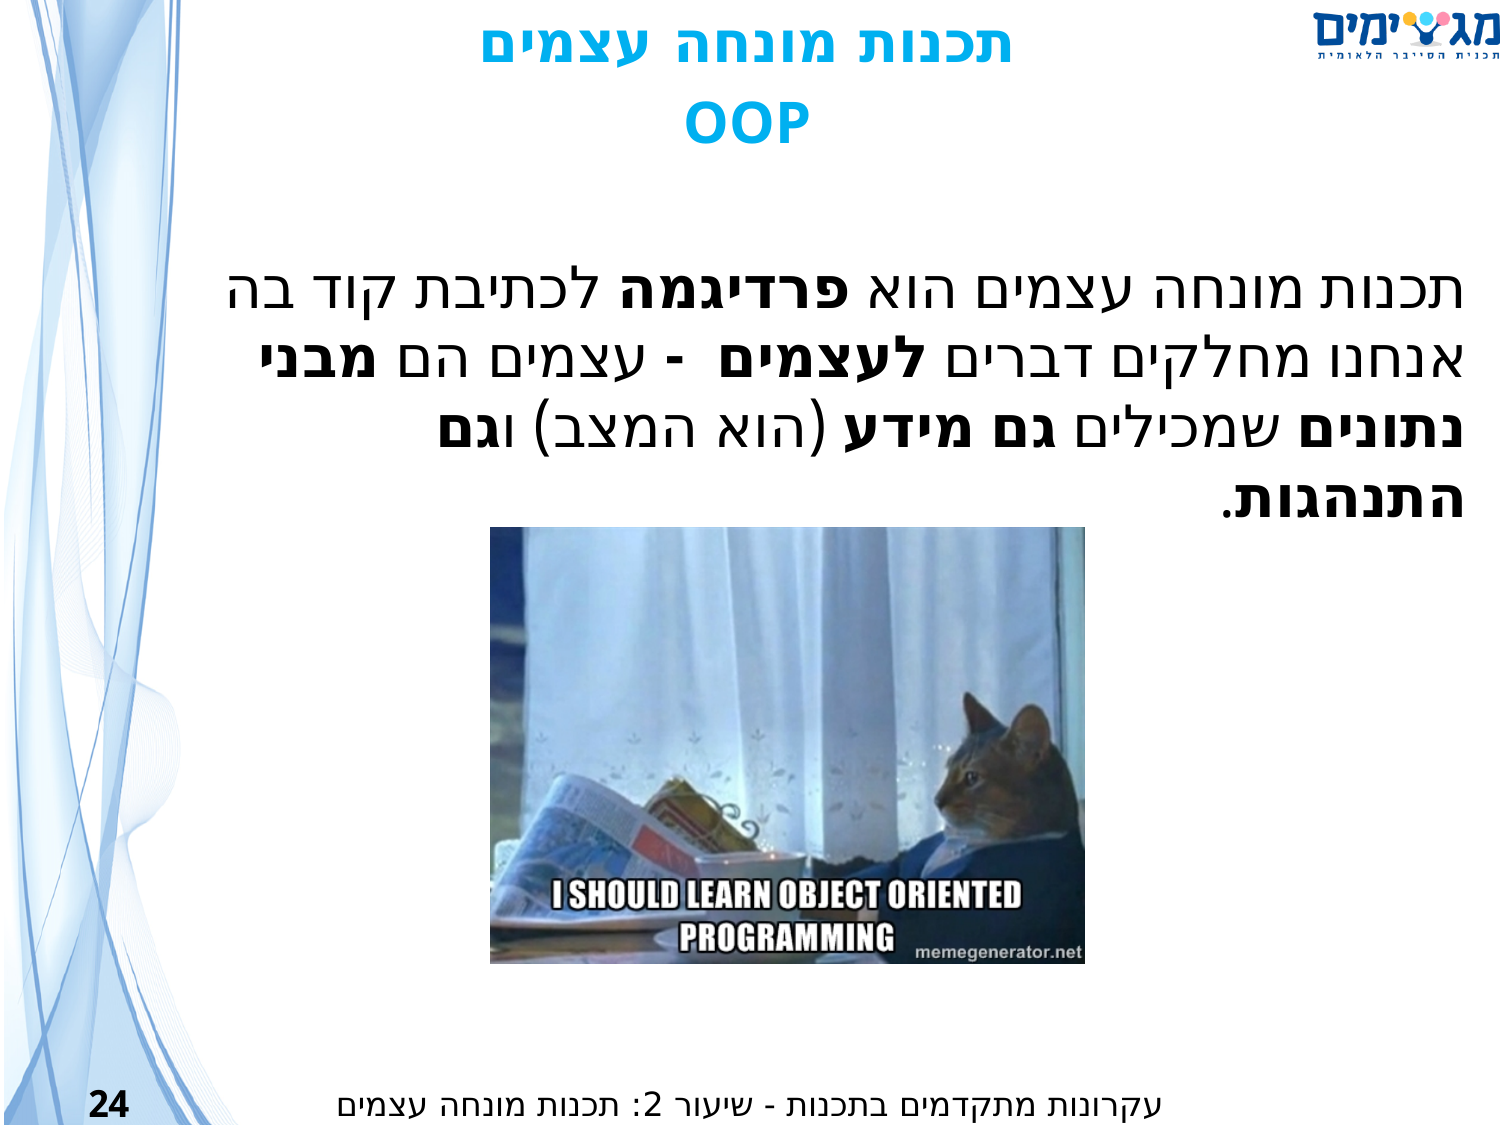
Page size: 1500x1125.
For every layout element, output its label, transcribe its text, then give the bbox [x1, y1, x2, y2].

list תכנות מונחה עצמים OOP [190, 0, 1306, 160]
picture [489, 526, 1085, 964]
list תכנות מונחה עצמים הוא פרדיגמה לכתיבת קוד בה אנחנו מחלקים דברים לעצמים - עצמים הם מבני נתונים שמכילים גם מידע (הוא המצב) וגם התנהגות. [170, 160, 1483, 1064]
picture [1306, 0, 1500, 87]
picture [4, 0, 254, 1125]
